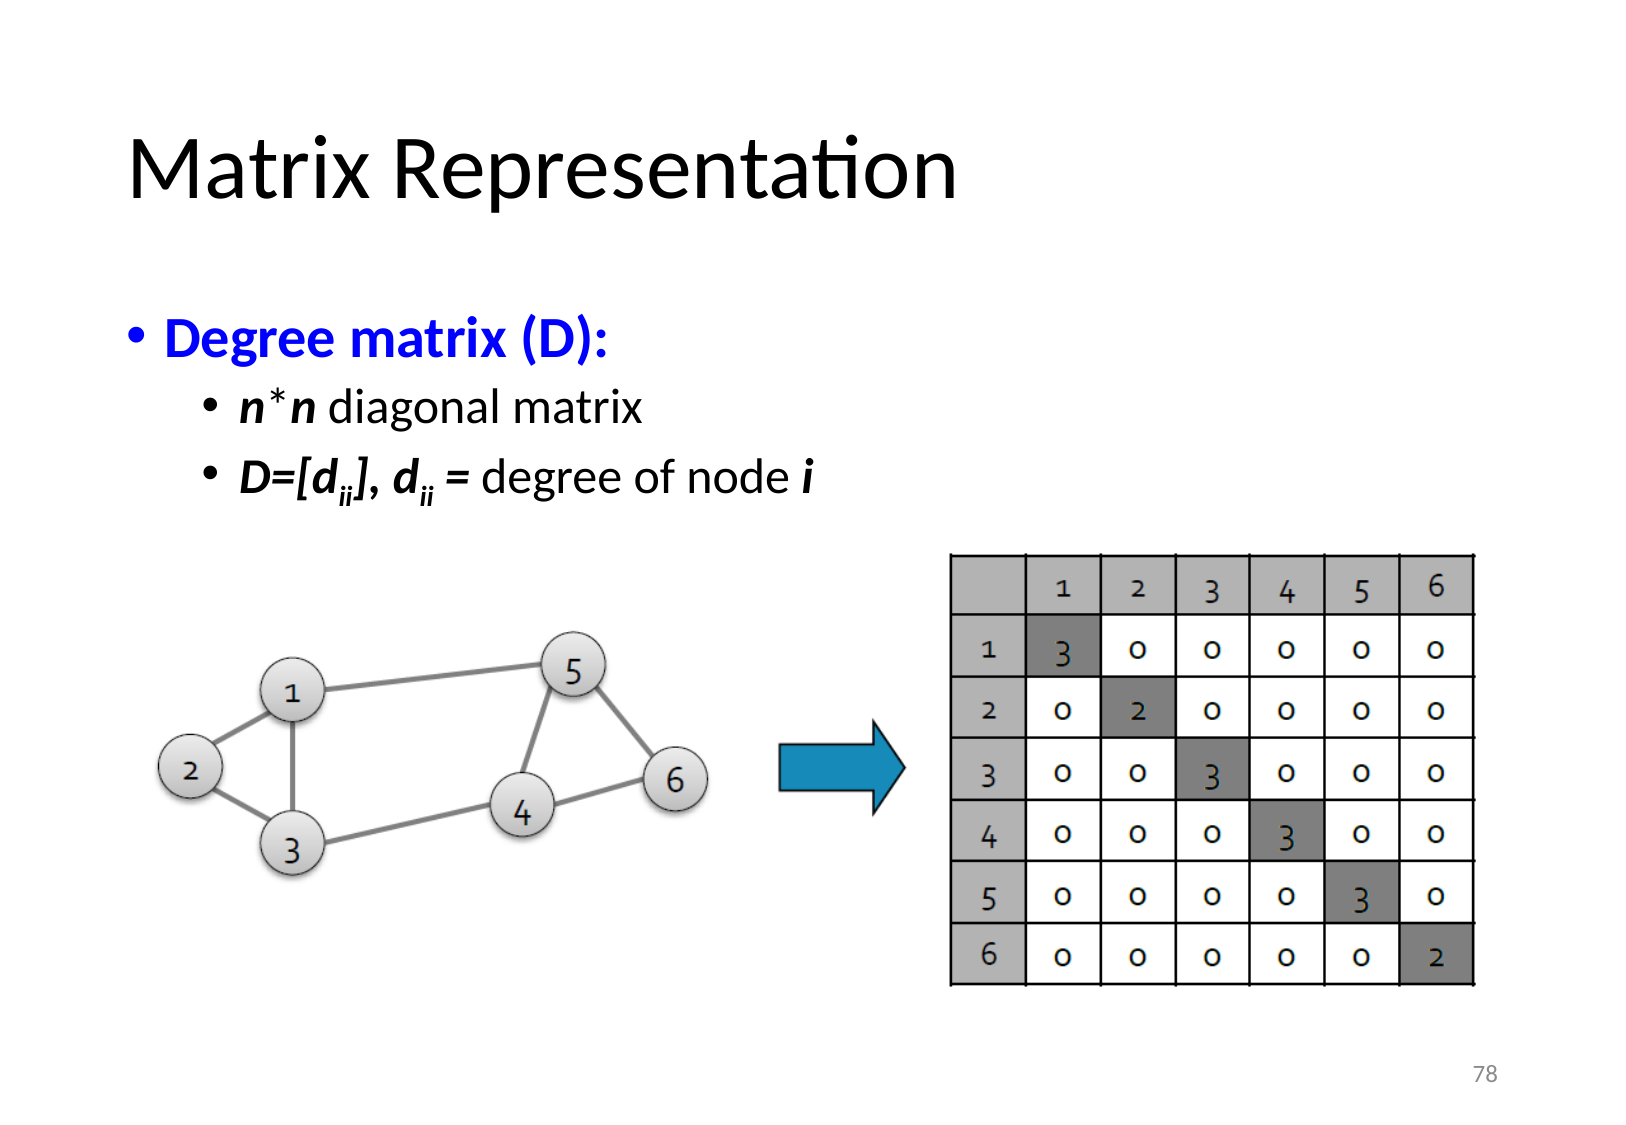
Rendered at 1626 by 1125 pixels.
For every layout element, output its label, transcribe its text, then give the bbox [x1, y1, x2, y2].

picture [111, 532, 1486, 1007]
title Matrix Representation [111, 59, 1514, 278]
slide_number 78 [1147, 1042, 1514, 1103]
list Degree matrix (D): n*n diagonal matrix D=[dii], dii = degree of node i [111, 299, 1514, 1014]
